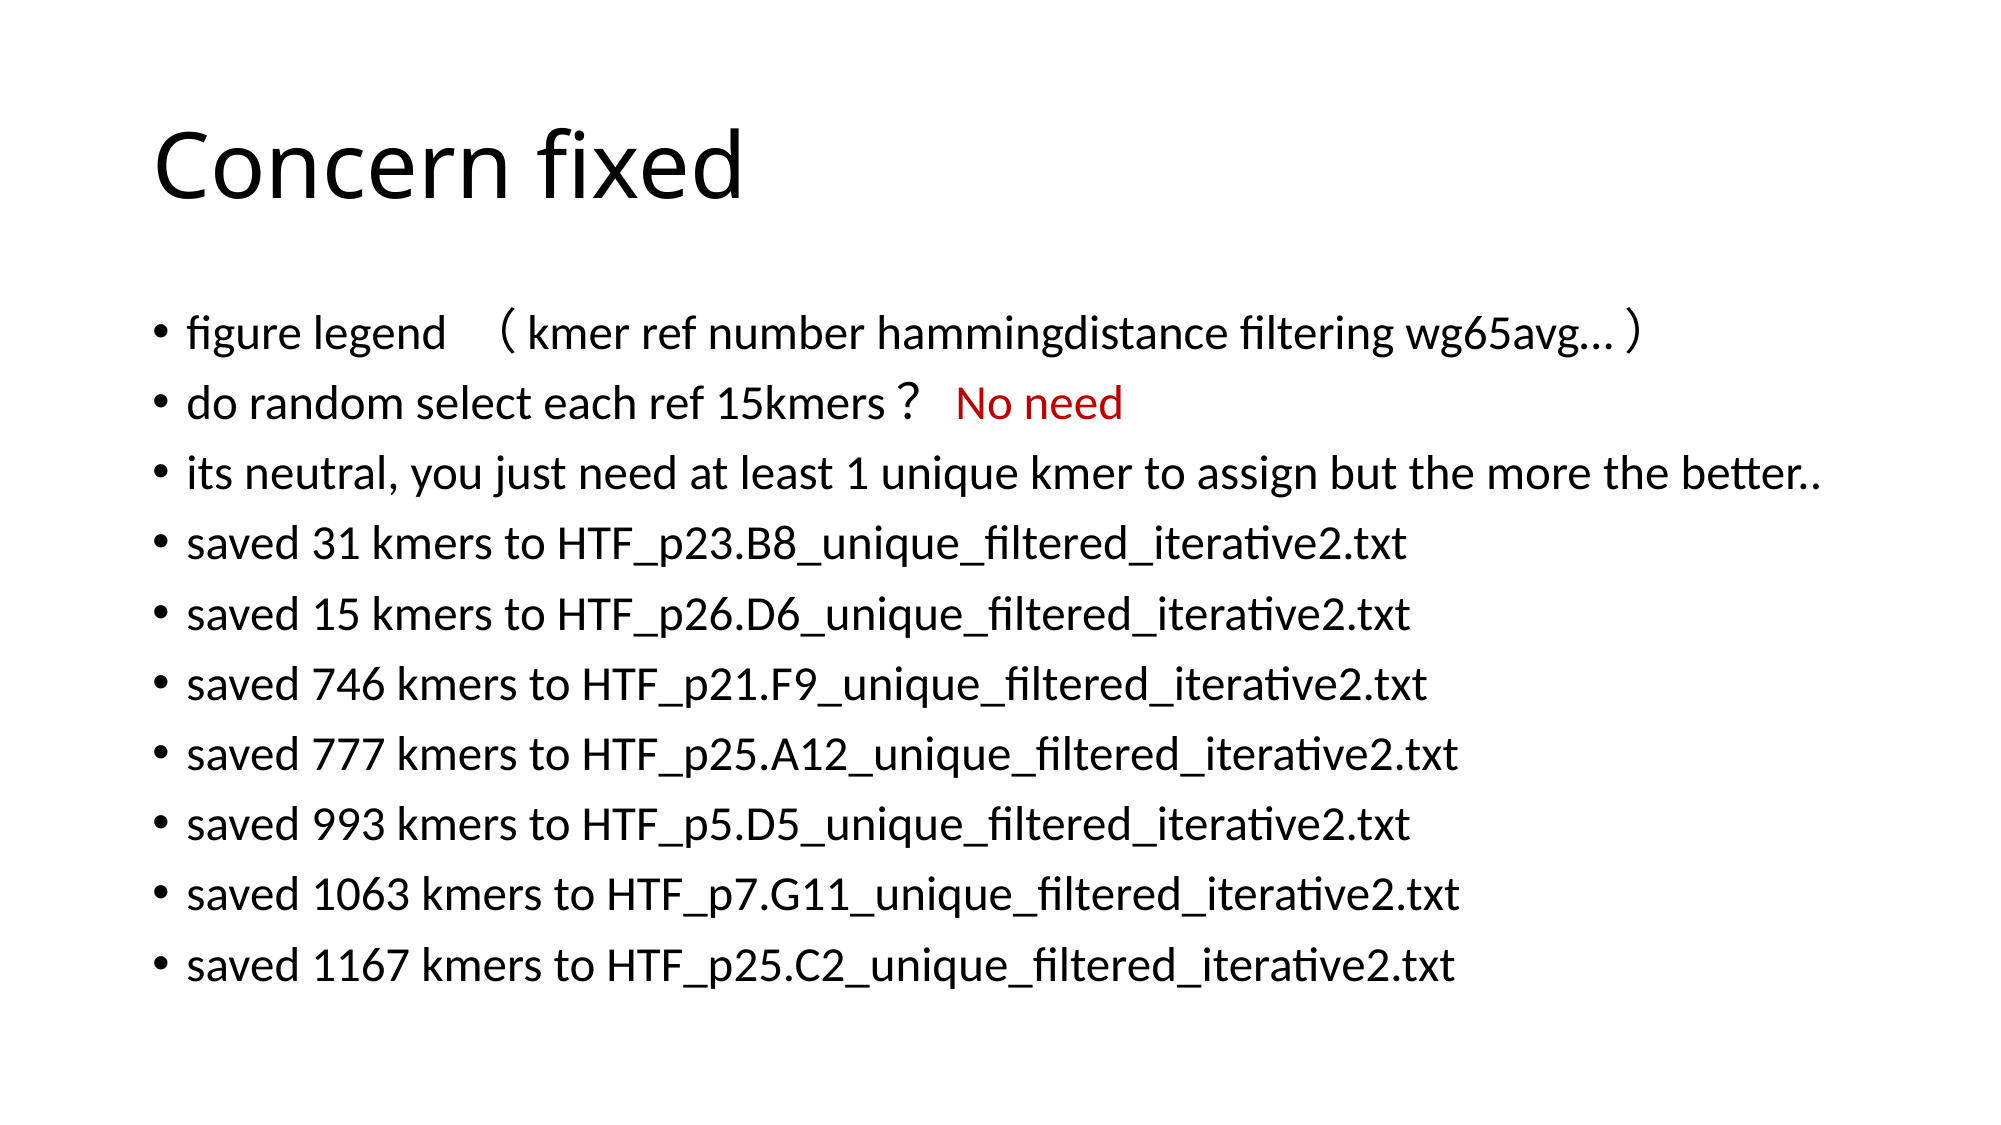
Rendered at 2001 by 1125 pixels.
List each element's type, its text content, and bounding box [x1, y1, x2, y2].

title Concern fixed [137, 59, 1863, 278]
list figure legend （kmer ref number hammingdistance filtering wg65avg…） do random select each ref 15kmers？No need its neutral, you just need at least 1 unique kmer to assign but the more the better.. saved 31 kmers to HTF_p23.B8_unique_filtered_iterative2.txt saved 15 kmers to HTF_p26.D6_unique_filtered_iterative2.txt saved 746 kmers to HTF_p21.F9_unique_filtered_iterative2.txt saved 777 kmers to HTF_p25.A12_unique_filtered_iterative2.txt saved 993 kmers to HTF_p5.D5_unique_filtered_iterative2.txt saved 1063 kmers to HTF_p7.G11_unique_filtered_iterative2.txt saved 1167 kmers to HTF_p25.C2_unique_filtered_iterative2.txt [137, 299, 1863, 1014]
